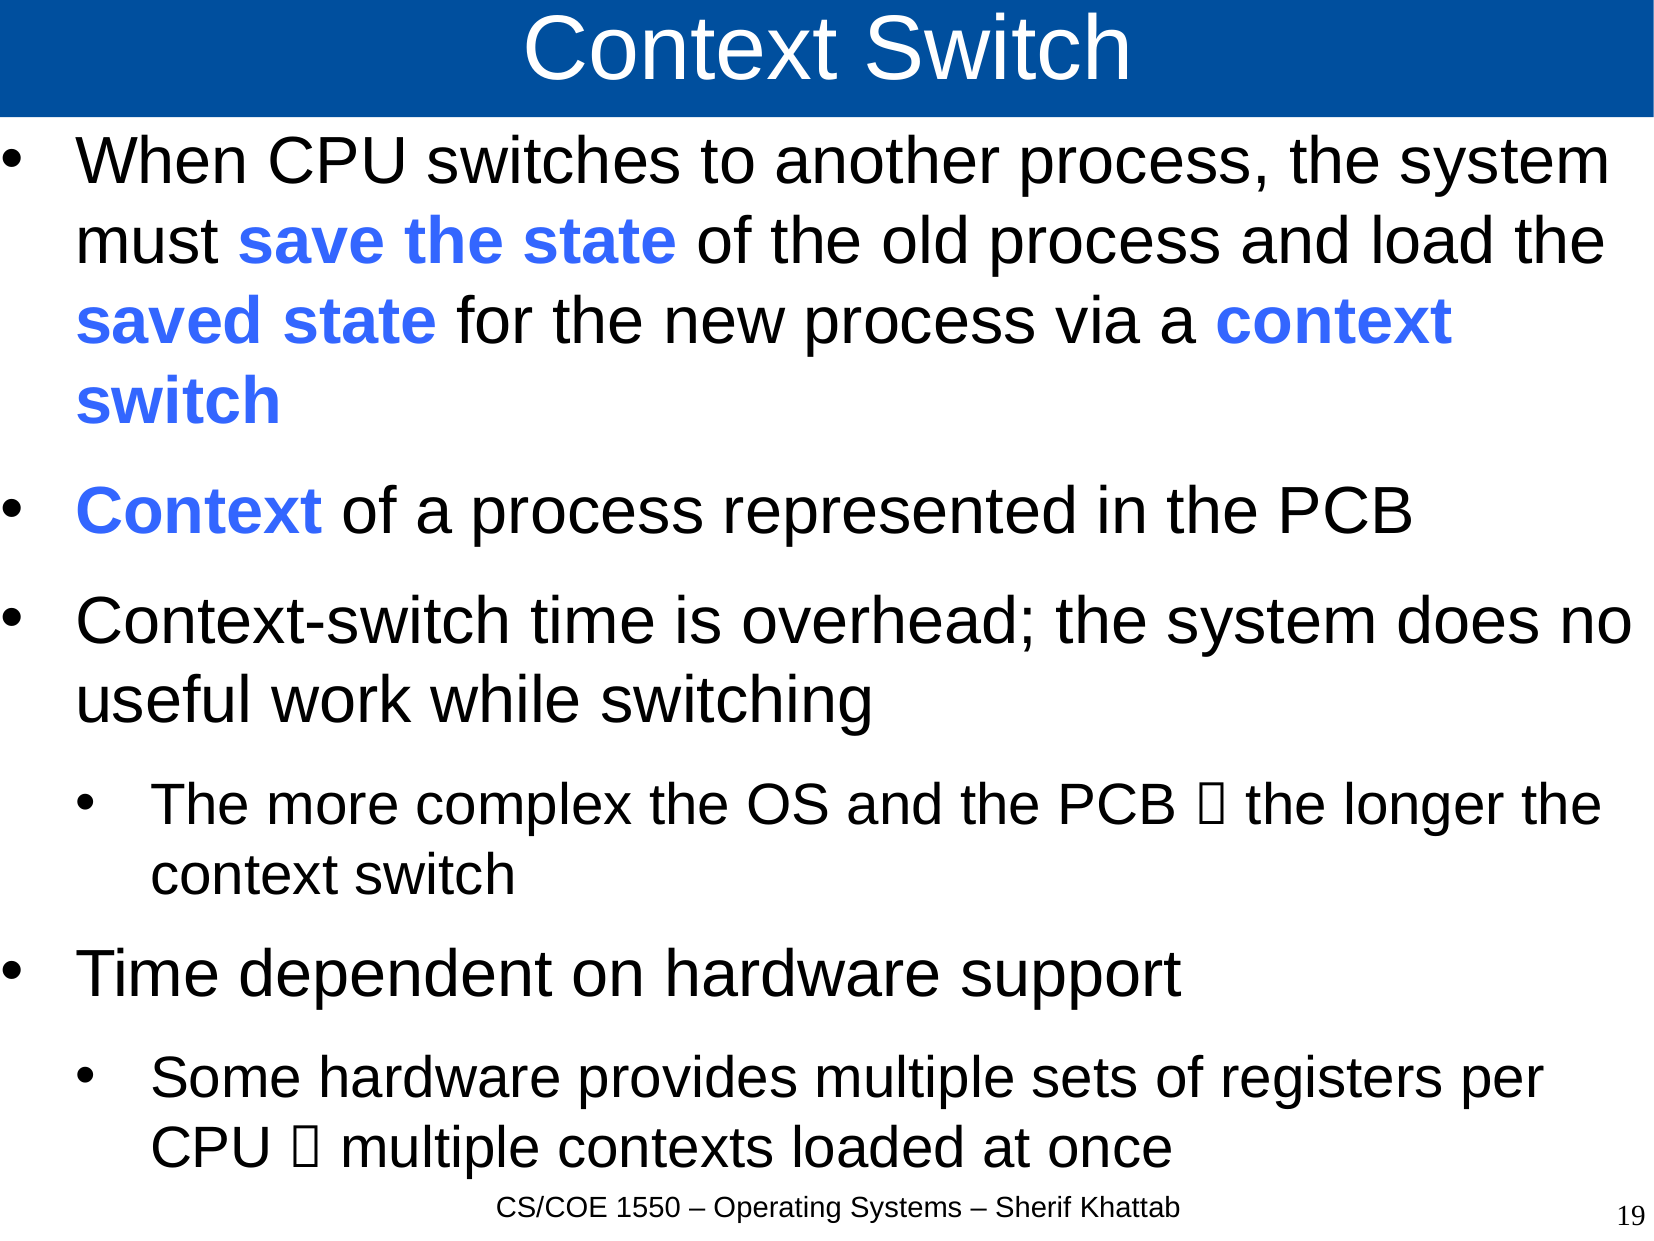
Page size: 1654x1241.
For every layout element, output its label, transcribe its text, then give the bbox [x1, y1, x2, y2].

slide_number 19 [1265, 1198, 1647, 1241]
list When CPU switches to another process, the system must save the state of the old process and load the saved state for the new process via a context switch Context of a process represented in the PCB Context-switch time is overhead; the system does no useful work while switching The more complex the OS and the PCB  the longer the context switch Time dependent on hardware support Some hardware provides multiple sets of registers per CPU  multiple contexts loaded at once [0, 117, 1654, 1195]
footer CS/COE 1550 – Operating Systems – Sherif Khattab [460, 1190, 1217, 1241]
title Context Switch [0, 0, 1654, 117]
